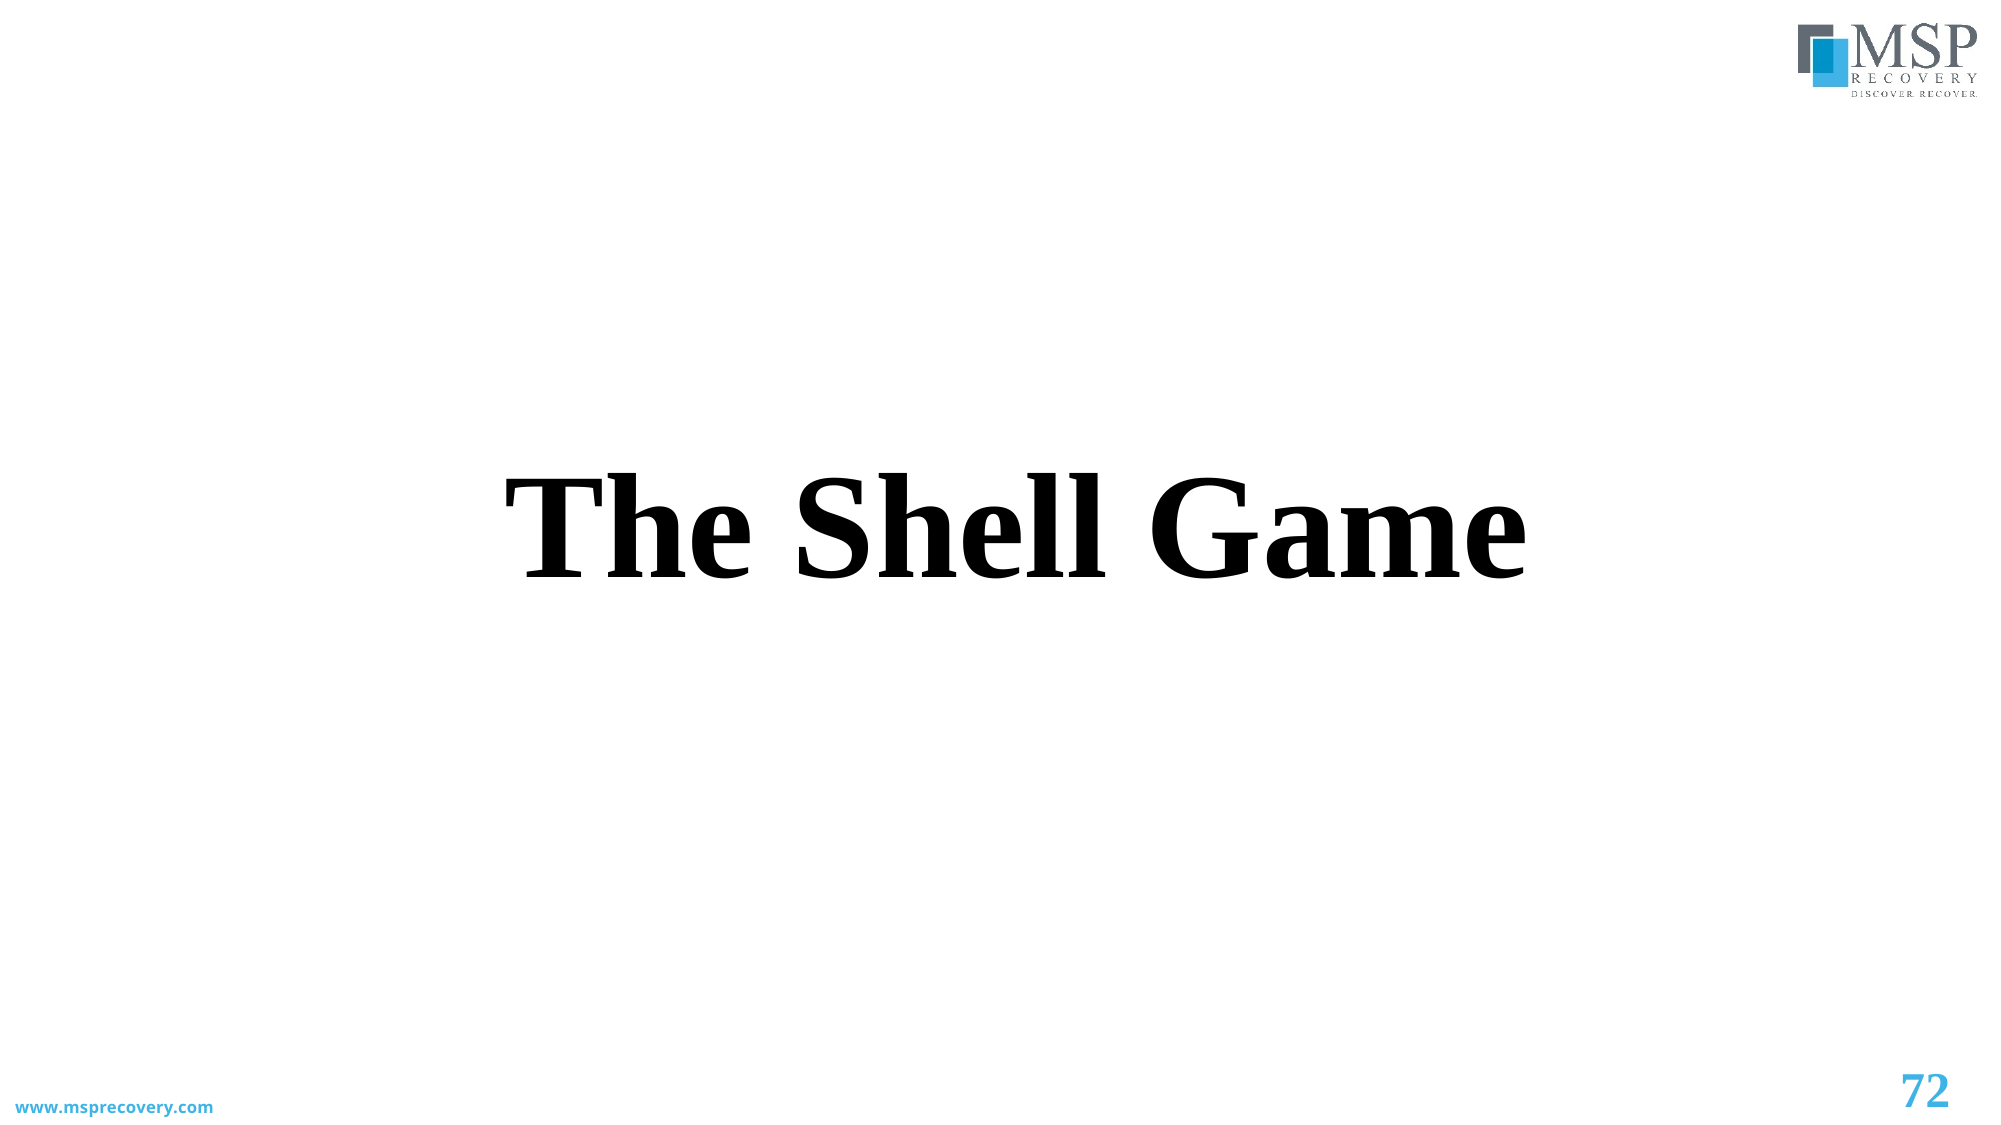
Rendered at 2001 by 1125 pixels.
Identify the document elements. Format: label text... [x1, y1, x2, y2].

picture [1798, 23, 1977, 97]
text_box The Shell Game [96, 420, 1863, 743]
